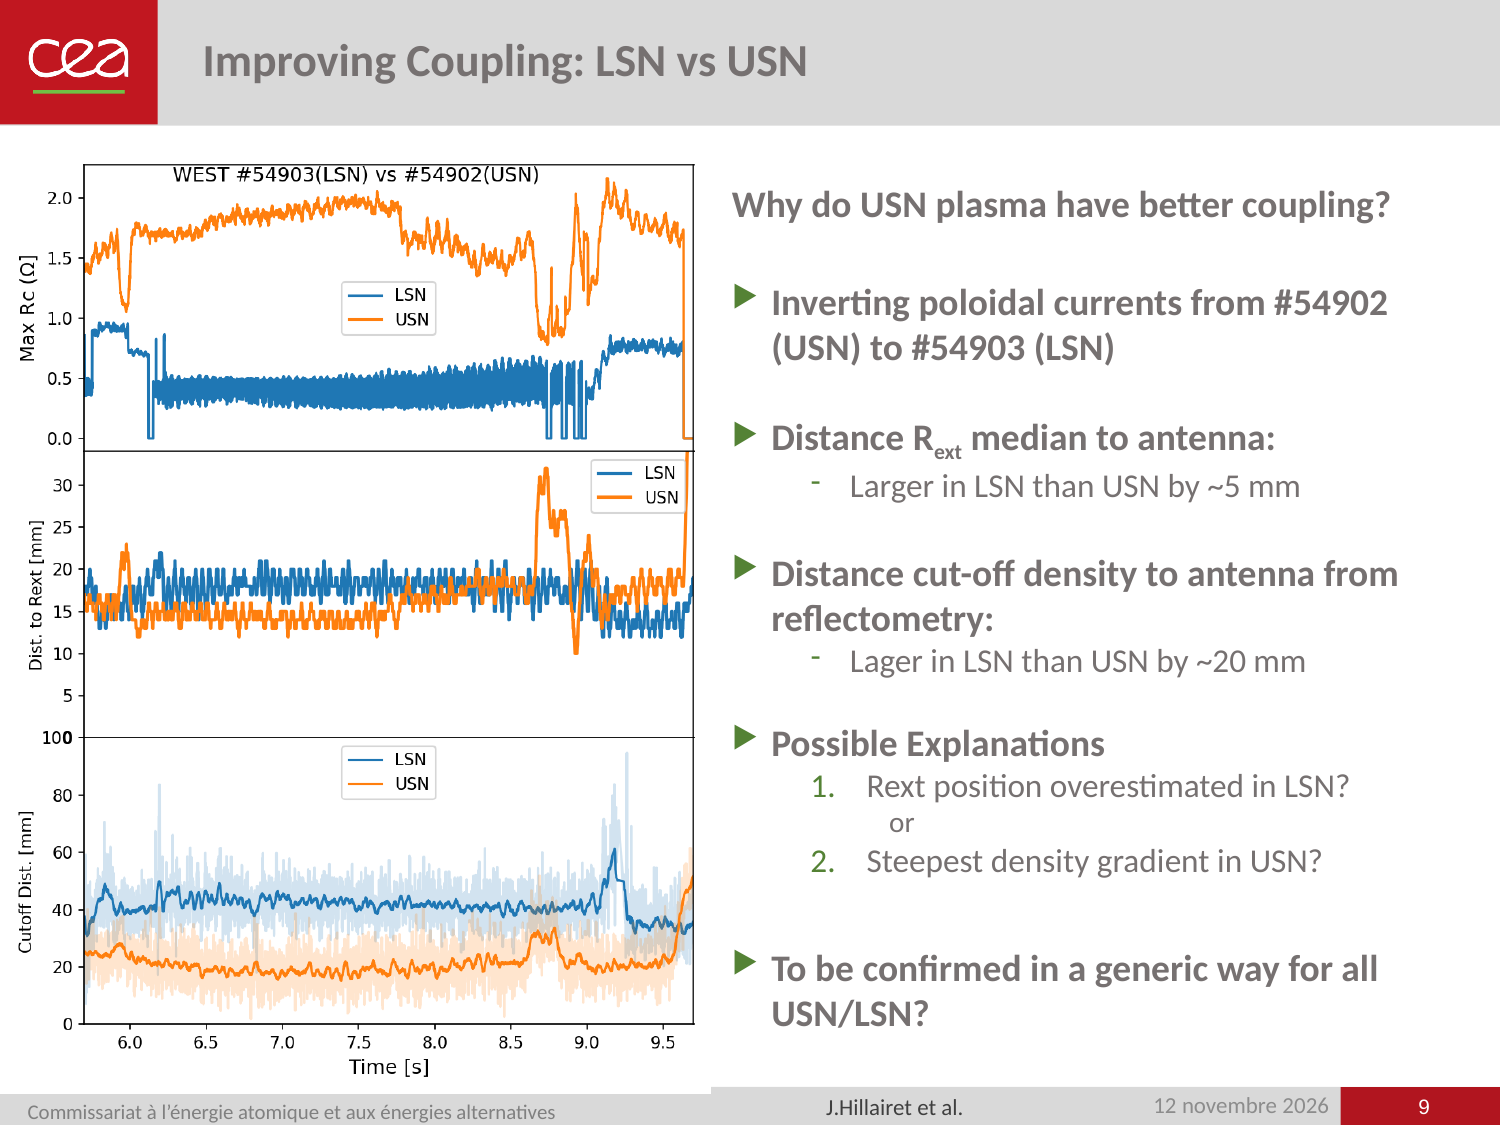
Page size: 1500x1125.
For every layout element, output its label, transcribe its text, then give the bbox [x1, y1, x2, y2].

slide_number 9 [1372, 1093, 1476, 1119]
title Improving Coupling: LSN vs USN [181, 32, 903, 95]
list Why do USN plasma have better coupling? [711, 175, 1476, 238]
picture [0, 147, 711, 1094]
picture [27, 36, 129, 94]
list Inverting poloidal currents from #54902 (USN) to #54903 (LSN) Distance Rext median to antenna: Larger in LSN than USN by ~5 mm Distance cut-off density to antenna from reflectometry: Lager in LSN than USN by ~20 mm Possible Explanations Rext position overestimated in LSN? or Steepest density gradient in USN? To be confirmed in a generic way for all USN/LSN? [711, 267, 1453, 1062]
